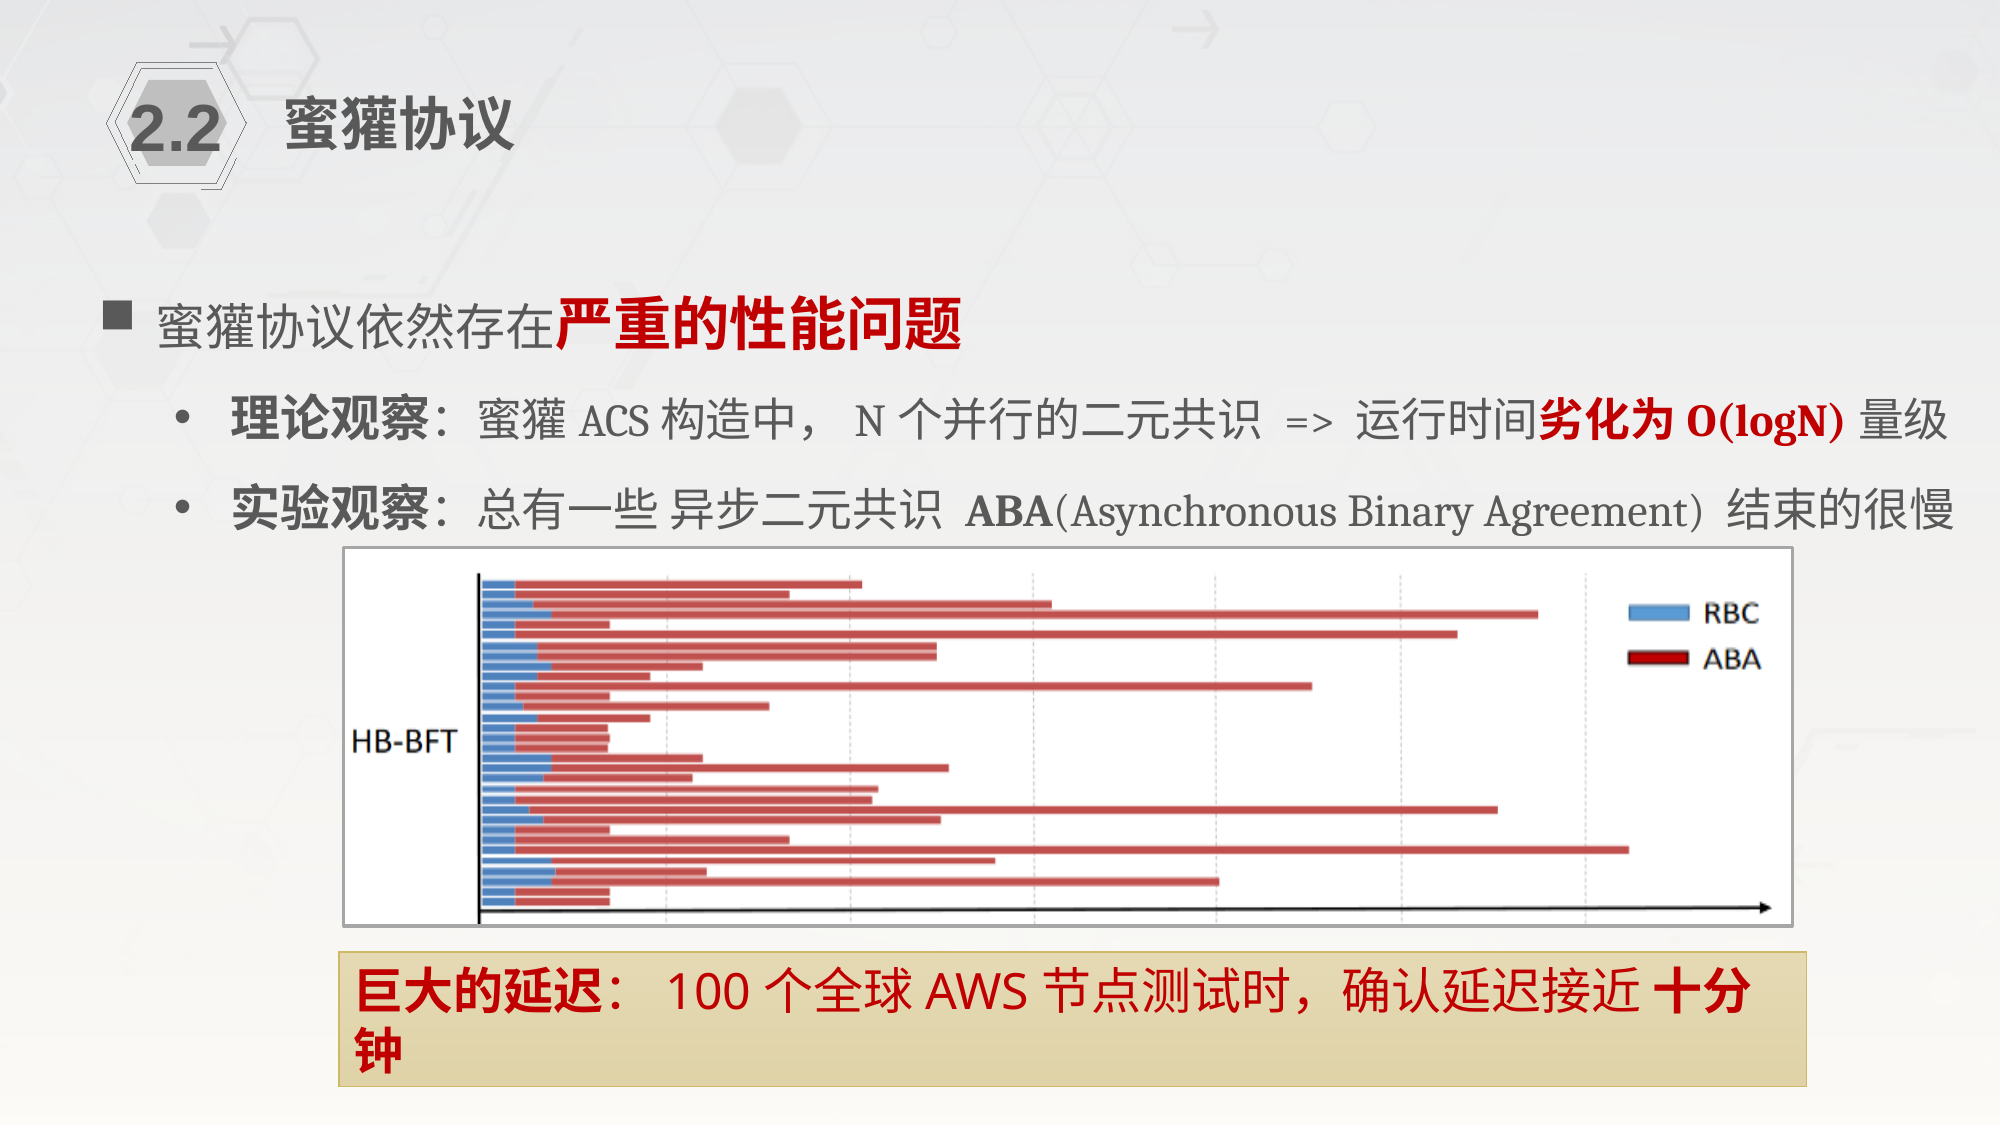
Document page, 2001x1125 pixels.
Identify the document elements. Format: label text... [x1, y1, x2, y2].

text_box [106, 62, 531, 190]
text_box 蜜獾协议依然存在严重的性能问题 理论观察：蜜獾ACS构造中，N个并行的二元共识 => 运行时间劣化为O(logN)量级 实验观察：总有一些 异步二元共识 ABA(Asynchronous Binary Agreement) 结束的很慢 [84, 244, 1997, 545]
picture [345, 549, 1791, 925]
text_box 巨大的延迟：100个全球AWS节点测试时，确认延迟接近 十分钟 [338, 951, 1807, 1087]
